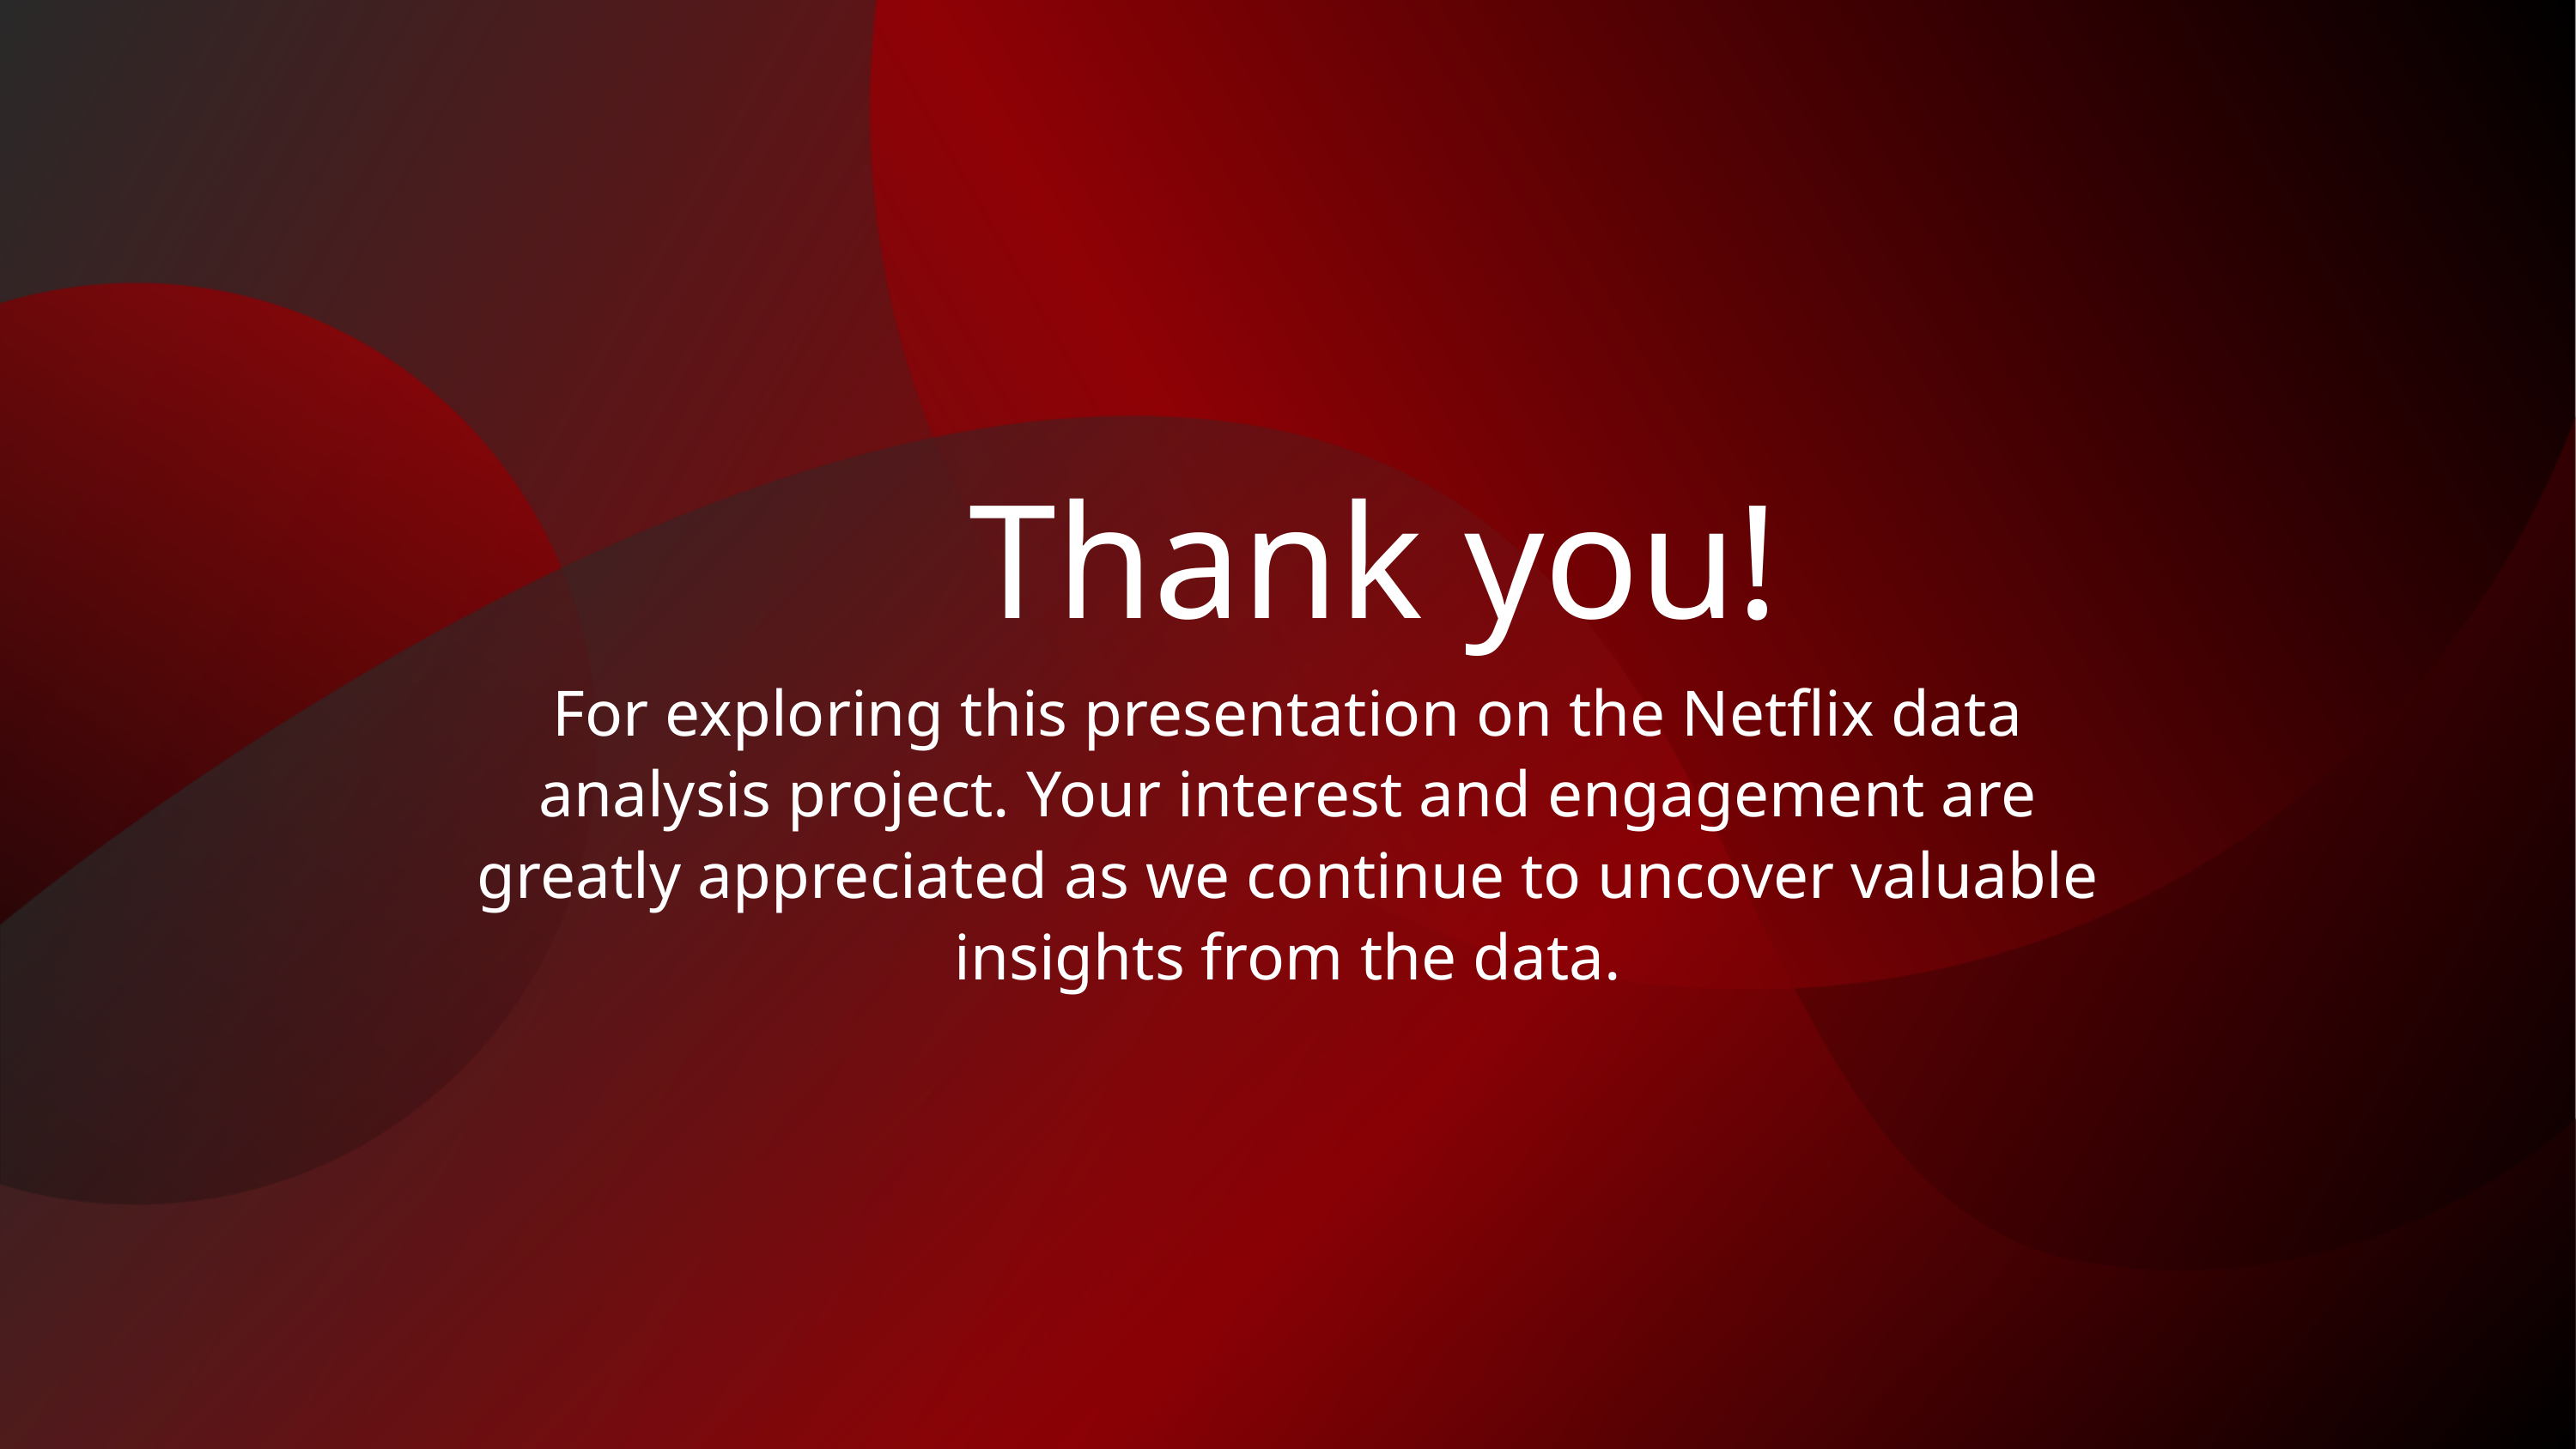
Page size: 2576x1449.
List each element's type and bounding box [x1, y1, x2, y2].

text_box [435, 460, 2141, 988]
text_box [0, 0, 2576, 1449]
